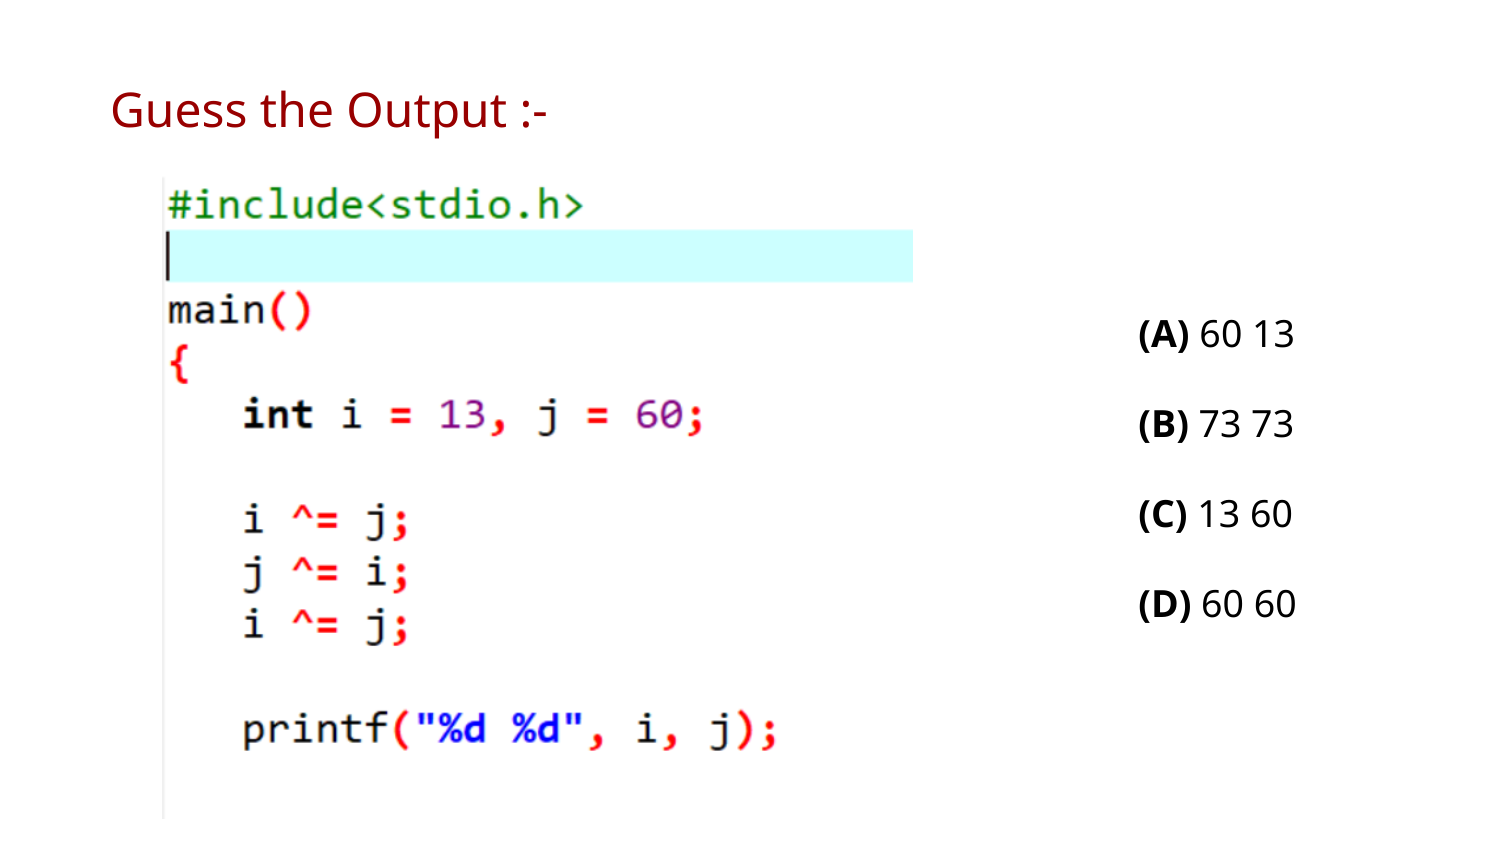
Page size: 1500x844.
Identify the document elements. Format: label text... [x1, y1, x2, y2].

text_box (A) 60 13 (B) 73 73 (C) 13 60 (D) 60 60 [1123, 294, 1337, 640]
picture [162, 172, 914, 819]
text_box Guess the Output :- [95, 64, 1330, 153]
